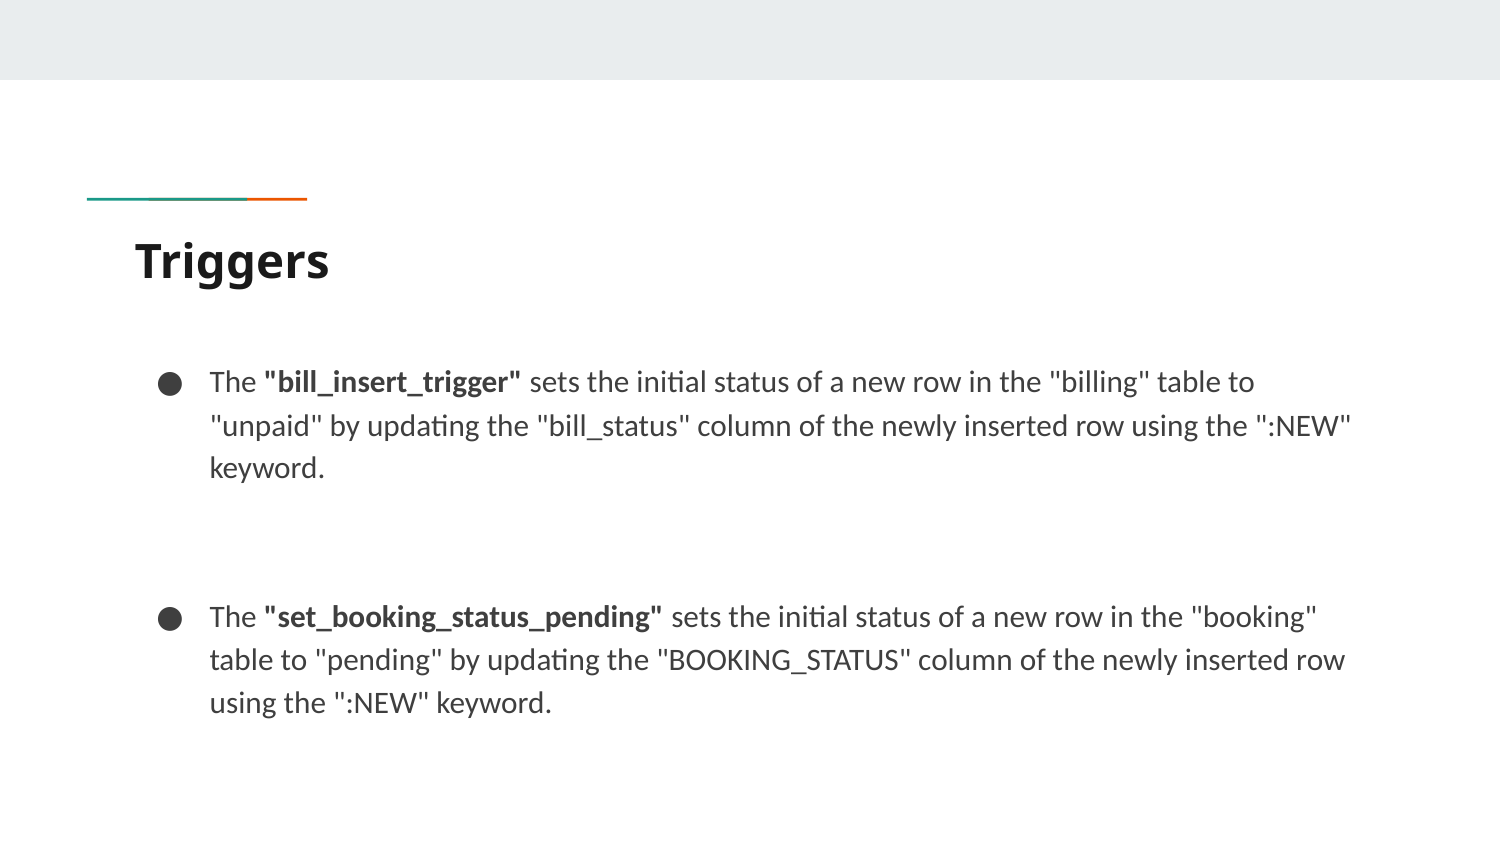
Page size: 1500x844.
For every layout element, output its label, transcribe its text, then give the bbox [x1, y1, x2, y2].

title Triggers [119, 216, 1381, 305]
list The "bill_insert_trigger" sets the initial status of a new row in the "billing" table to "unpaid" by updating the "bill_status" column of the newly inserted row using the ":NEW" keyword. The "set_booking_status_pending" sets the initial status of a new row in the "booking" table to "pending" by updating the "BOOKING_STATUS" column of the newly inserted row using the ":NEW" keyword. [119, 341, 1381, 712]
